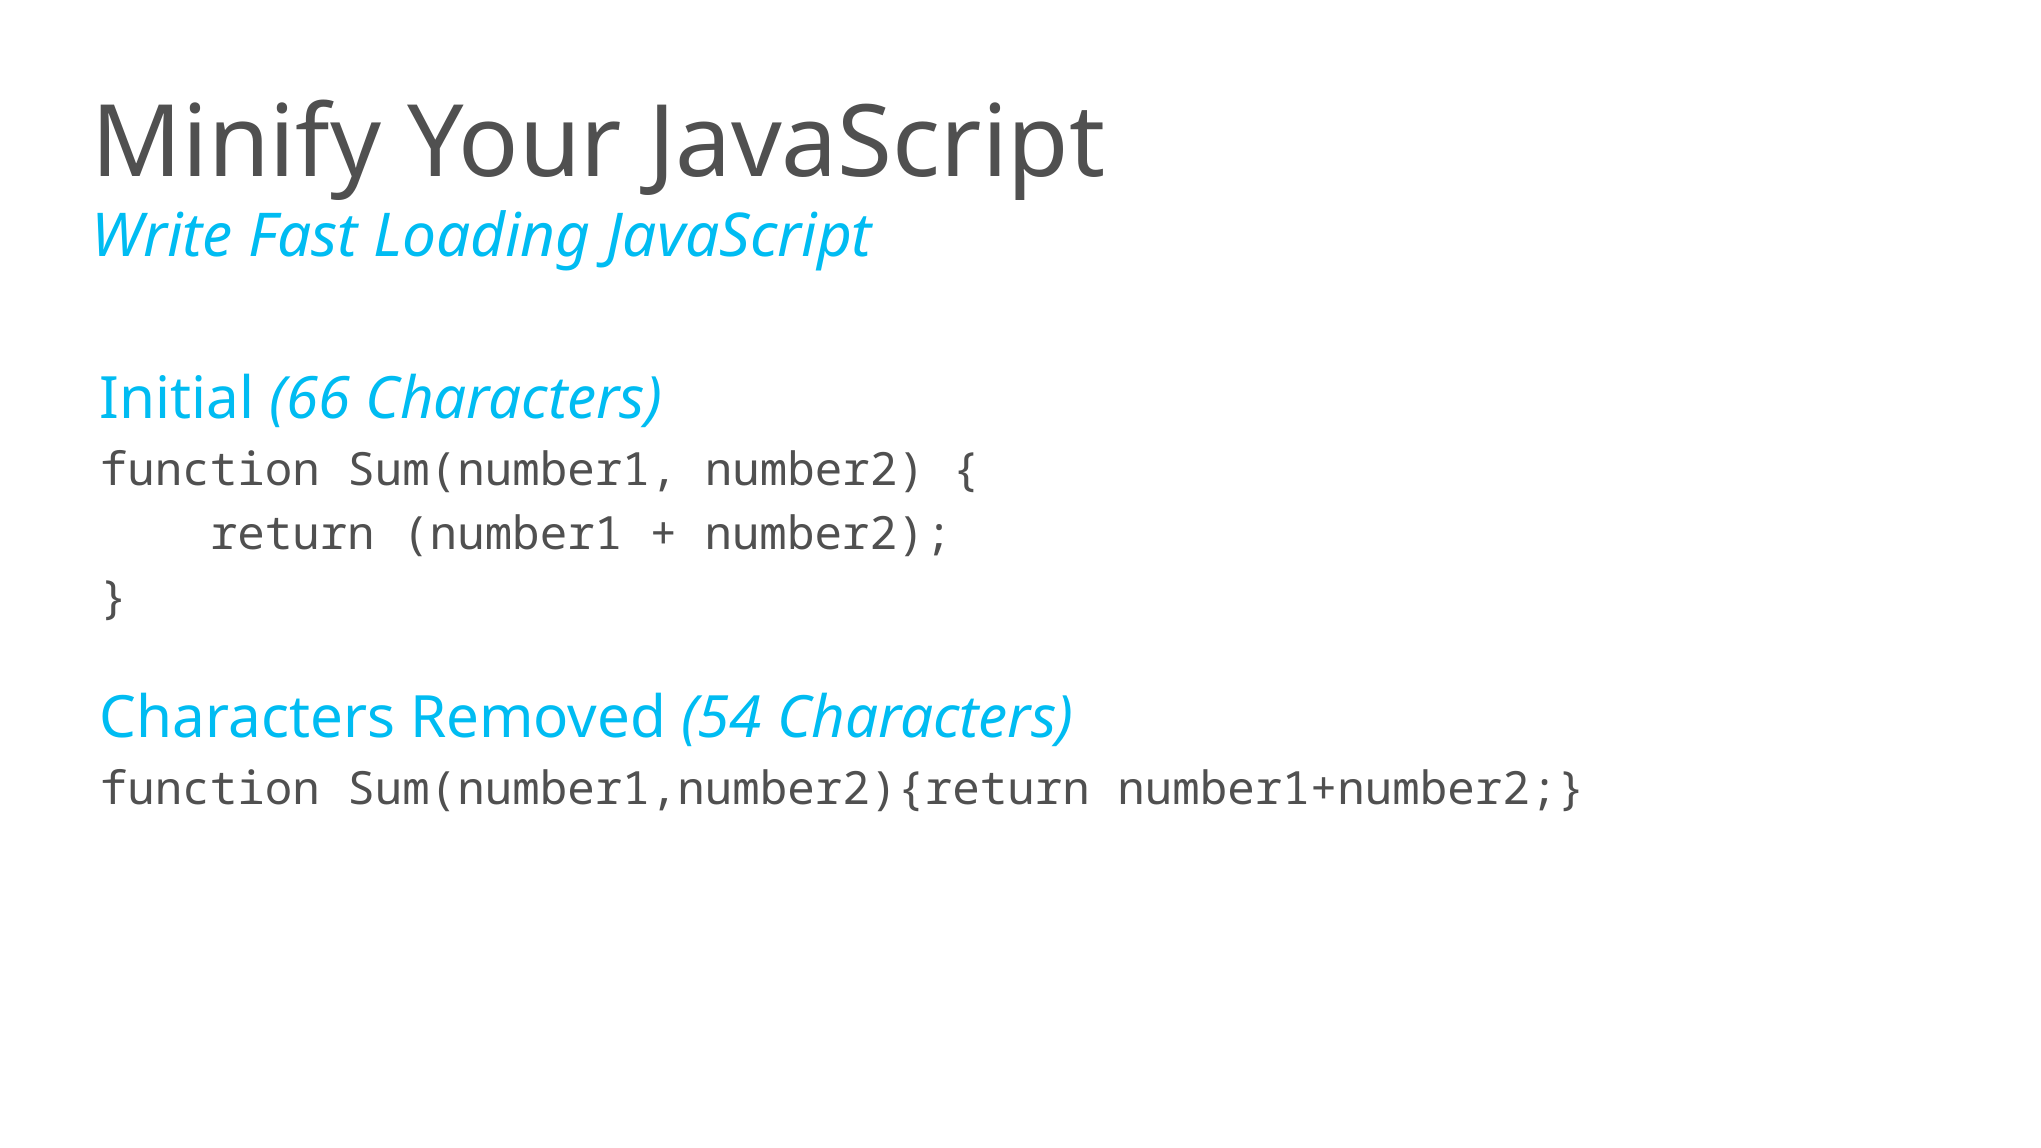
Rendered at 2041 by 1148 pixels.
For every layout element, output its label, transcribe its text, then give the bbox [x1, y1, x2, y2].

list Initial (66 Characters) function Sum(number1, number2) { return (number1 + number2); } Characters Removed (54 Characters) function Sum(number1,number2){return number1+number2;} [70, 336, 1820, 1049]
text_box Minify Your JavaScript Write Fast Loading JavaScript [91, 76, 1928, 198]
